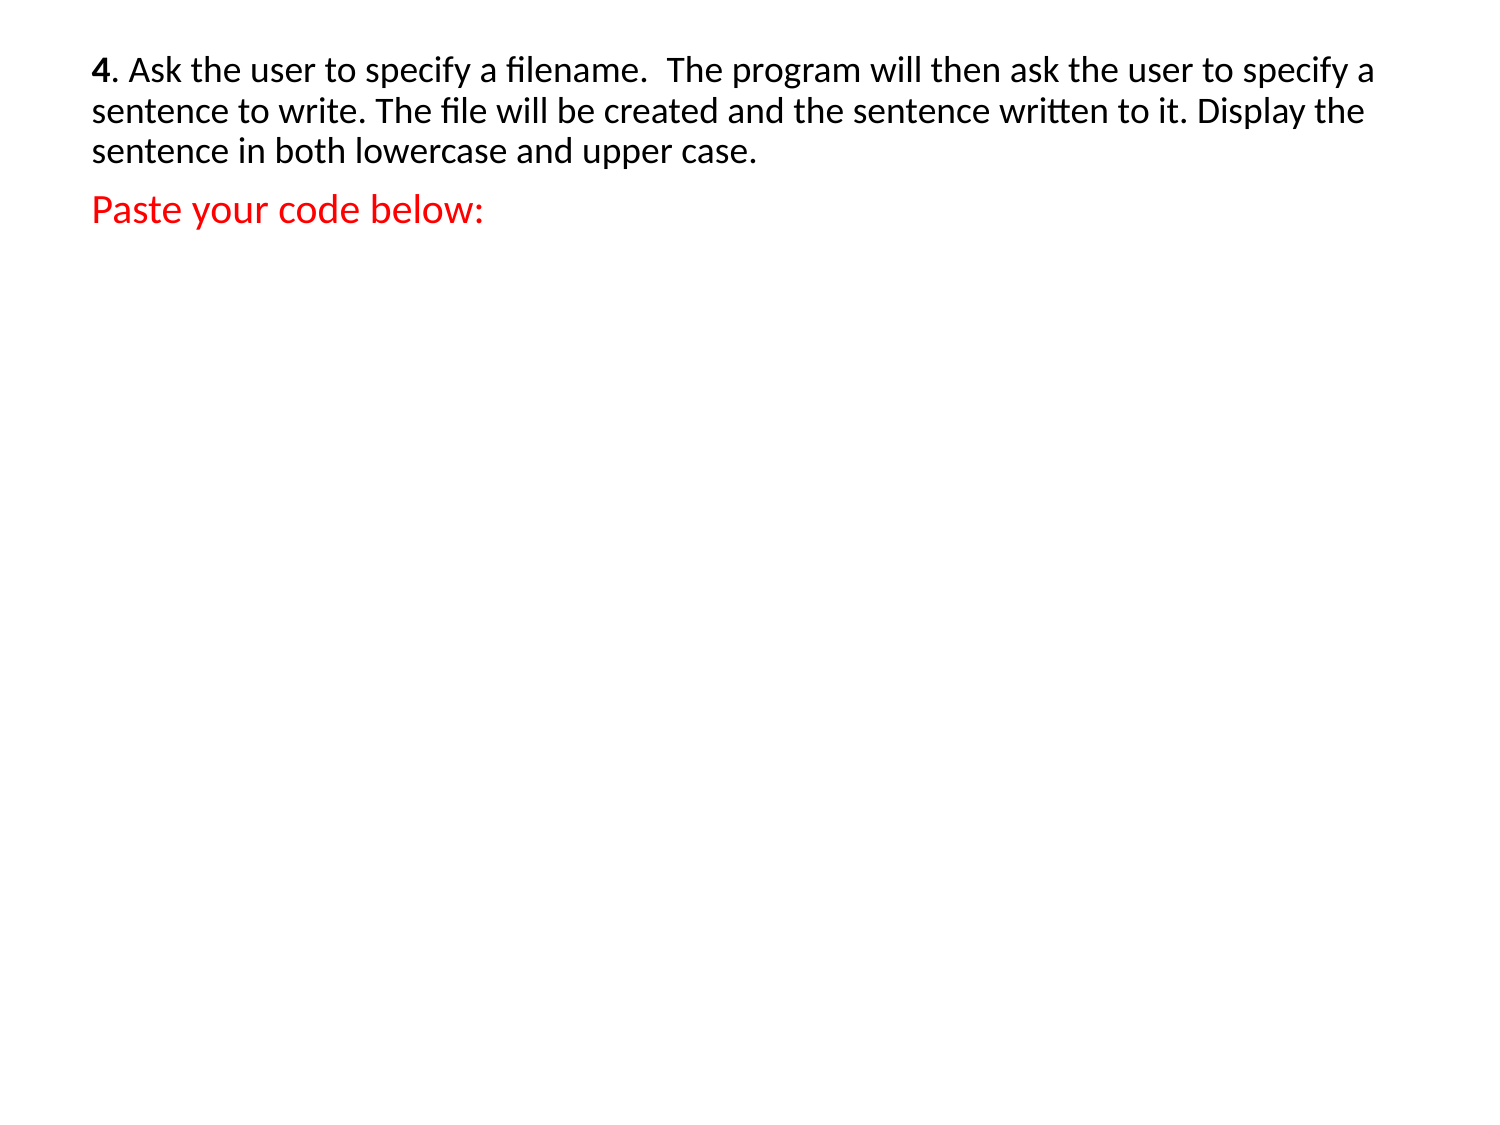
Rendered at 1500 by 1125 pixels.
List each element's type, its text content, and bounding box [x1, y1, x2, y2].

list 4. Ask the user to specify a filename. The program will then ask the user to specify a sentence to write. The file will be created and the sentence written to it. Display the sentence in both lowercase and upper case. Paste your code below: [76, 42, 1427, 786]
